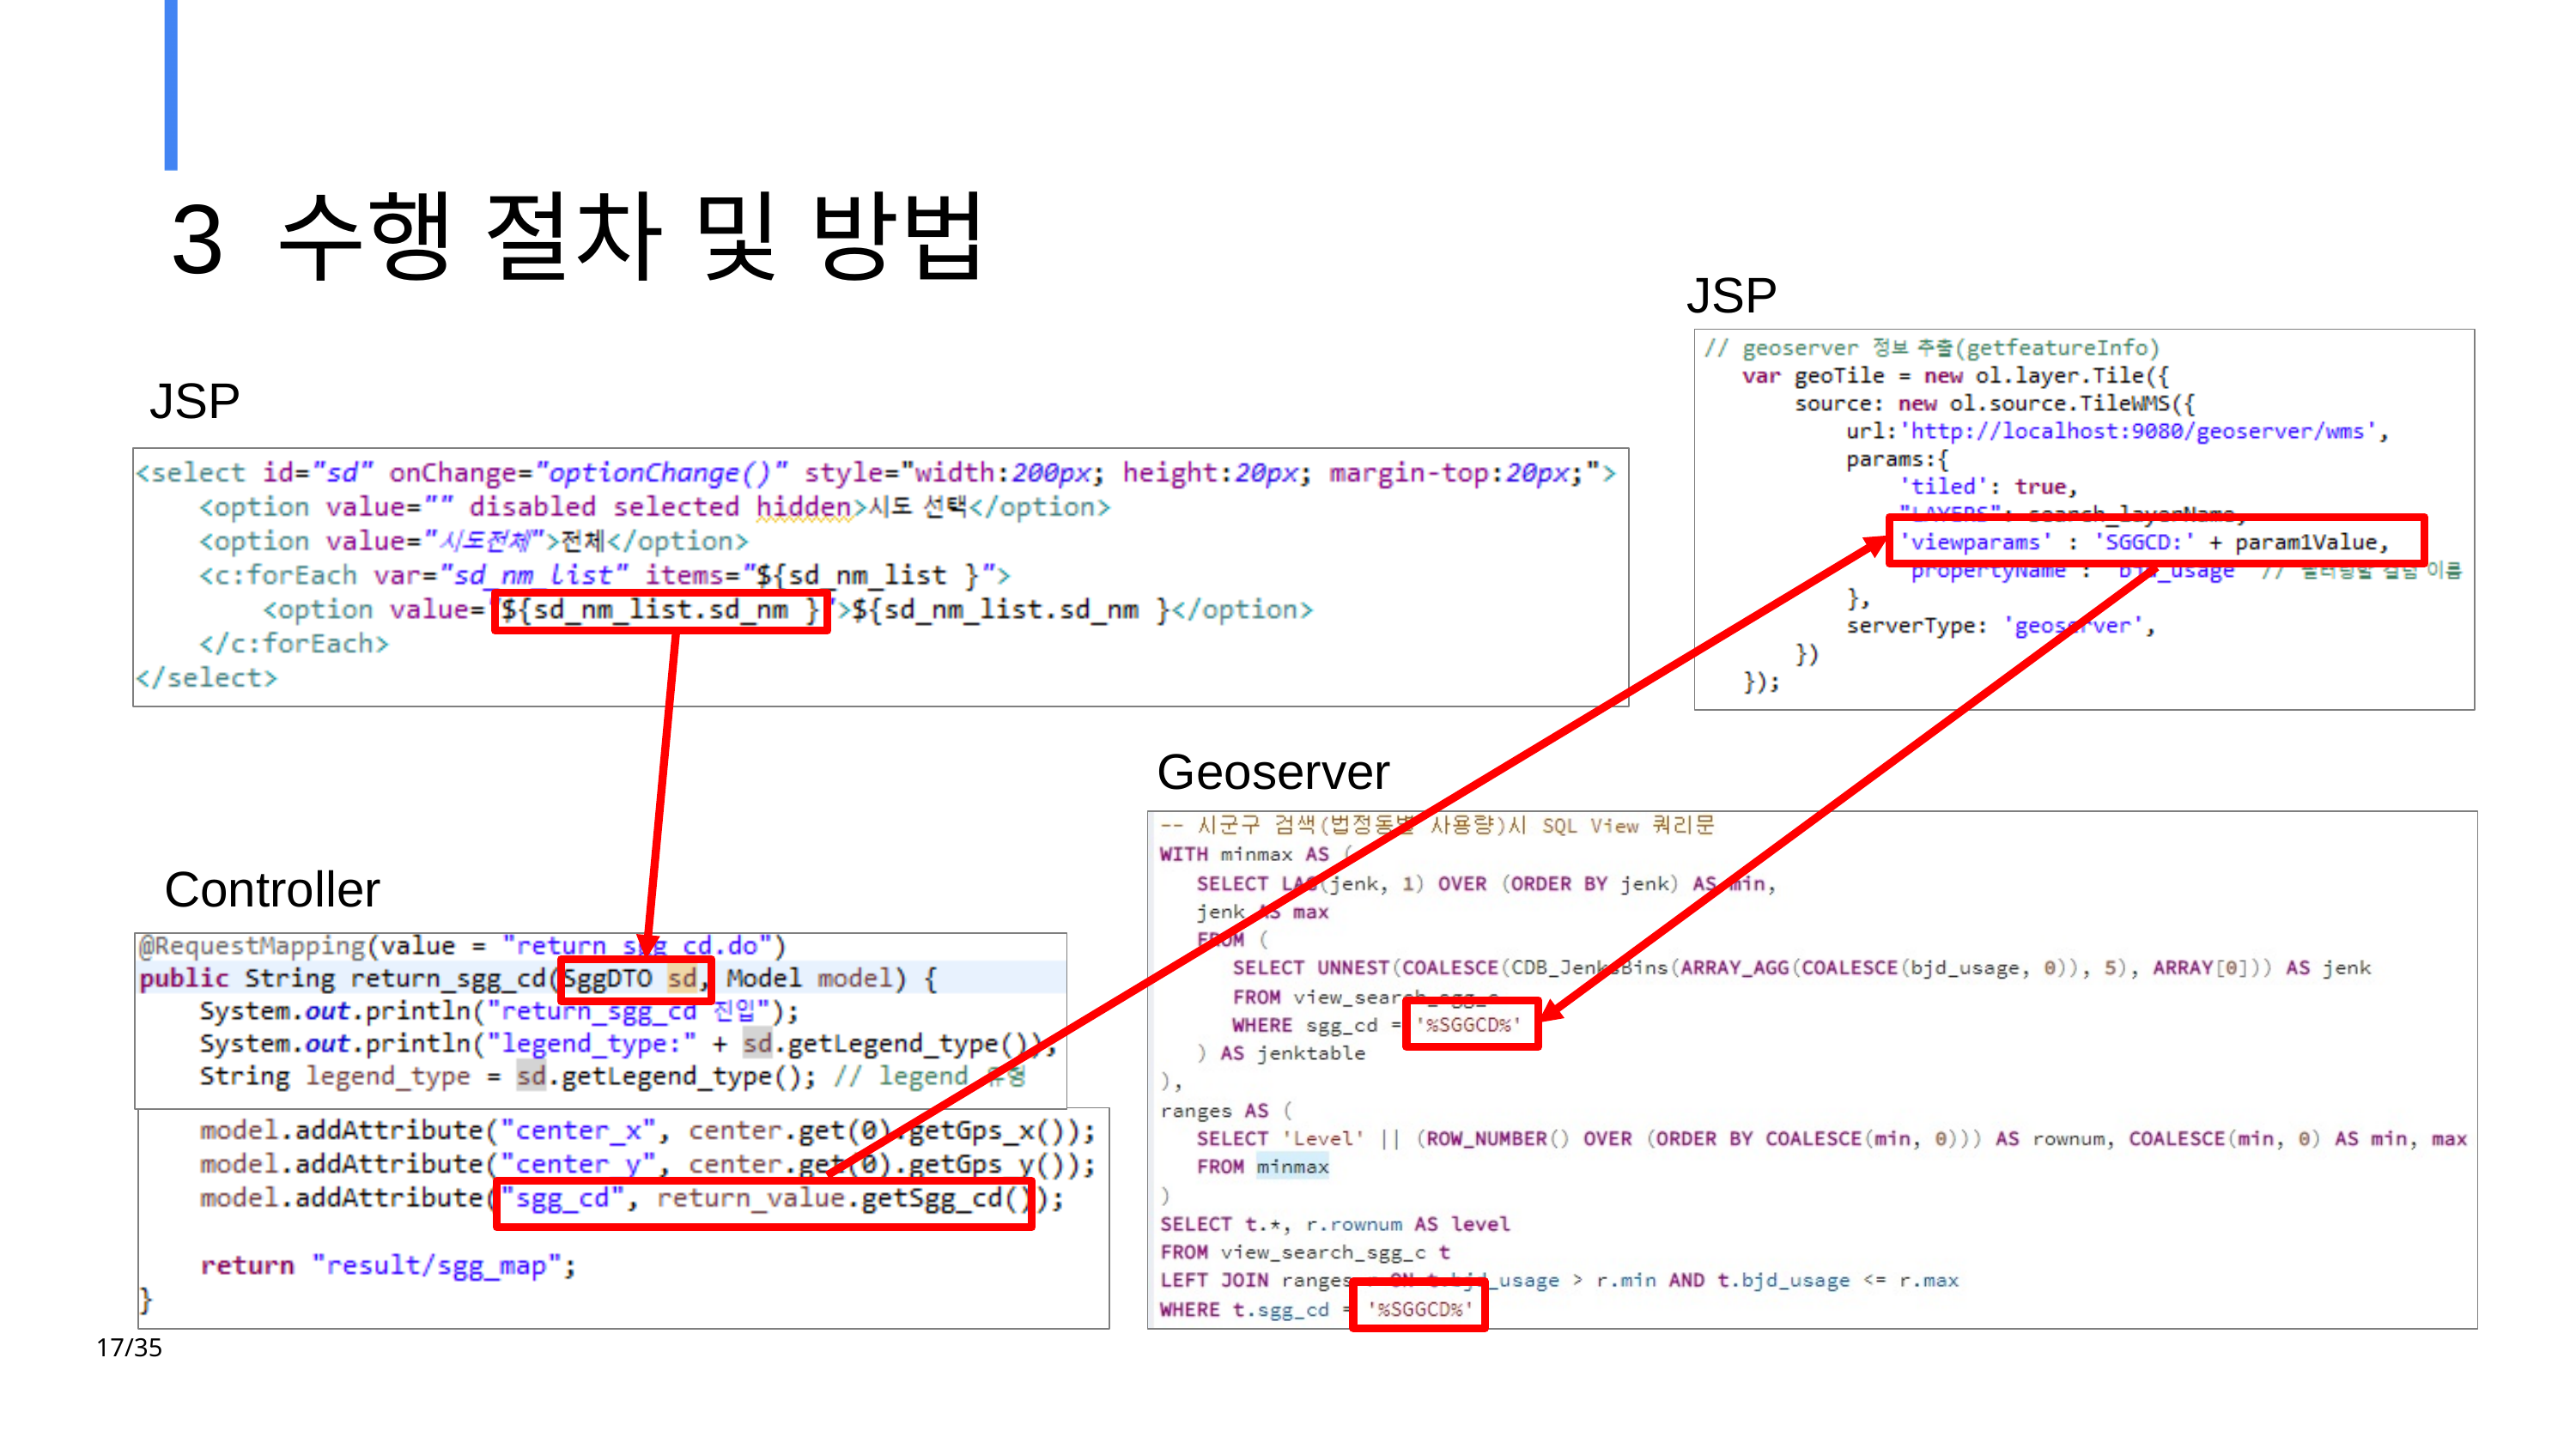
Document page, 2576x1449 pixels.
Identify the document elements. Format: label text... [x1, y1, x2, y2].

text_box 17/35 [82, 1325, 192, 1368]
picture [135, 933, 1109, 1329]
picture [1147, 811, 2478, 1329]
picture [133, 448, 1629, 706]
text_box JSP [1670, 256, 1795, 330]
text_box 3 수행 절차 및 방법 [157, 168, 2046, 300]
picture [1694, 329, 2475, 710]
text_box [645, 630, 677, 960]
text_box Controller [133, 850, 412, 924]
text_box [827, 535, 1890, 1176]
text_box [1537, 567, 2158, 1023]
text_box JSP [133, 361, 258, 435]
picture [2, 0, 340, 170]
